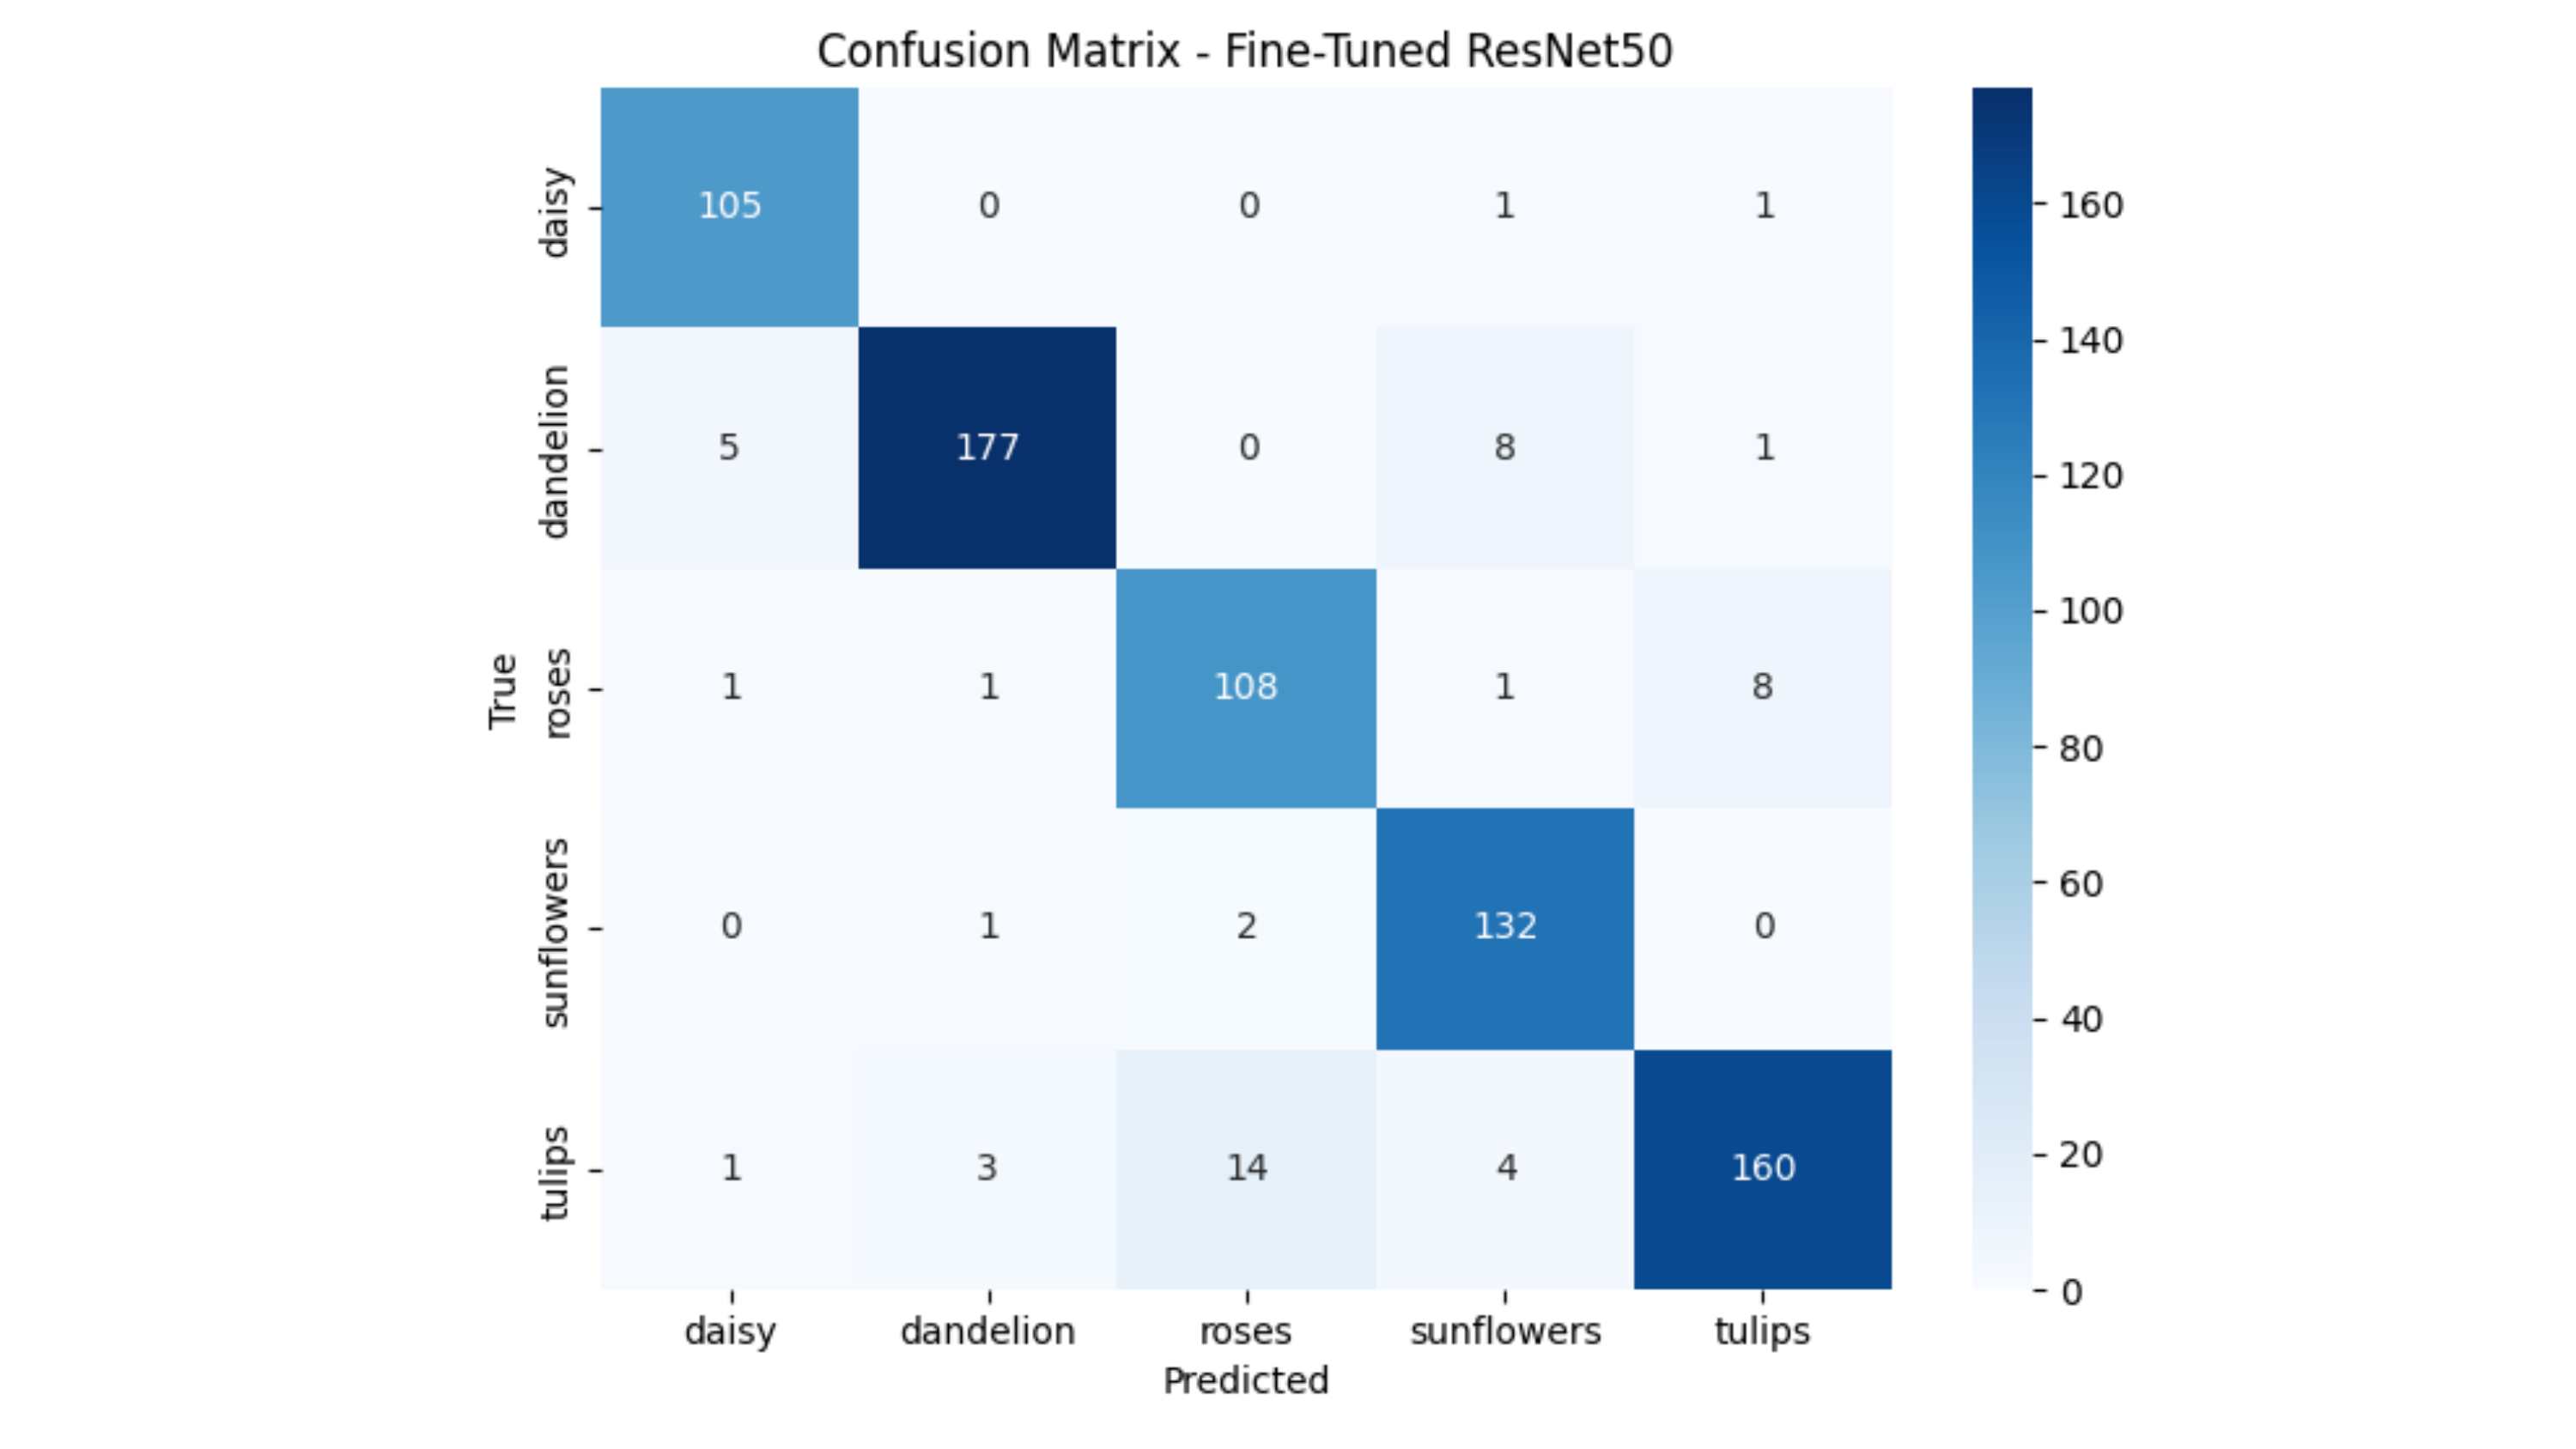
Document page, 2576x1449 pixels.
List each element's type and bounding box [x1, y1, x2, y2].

text_box [448, 0, 2202, 1449]
